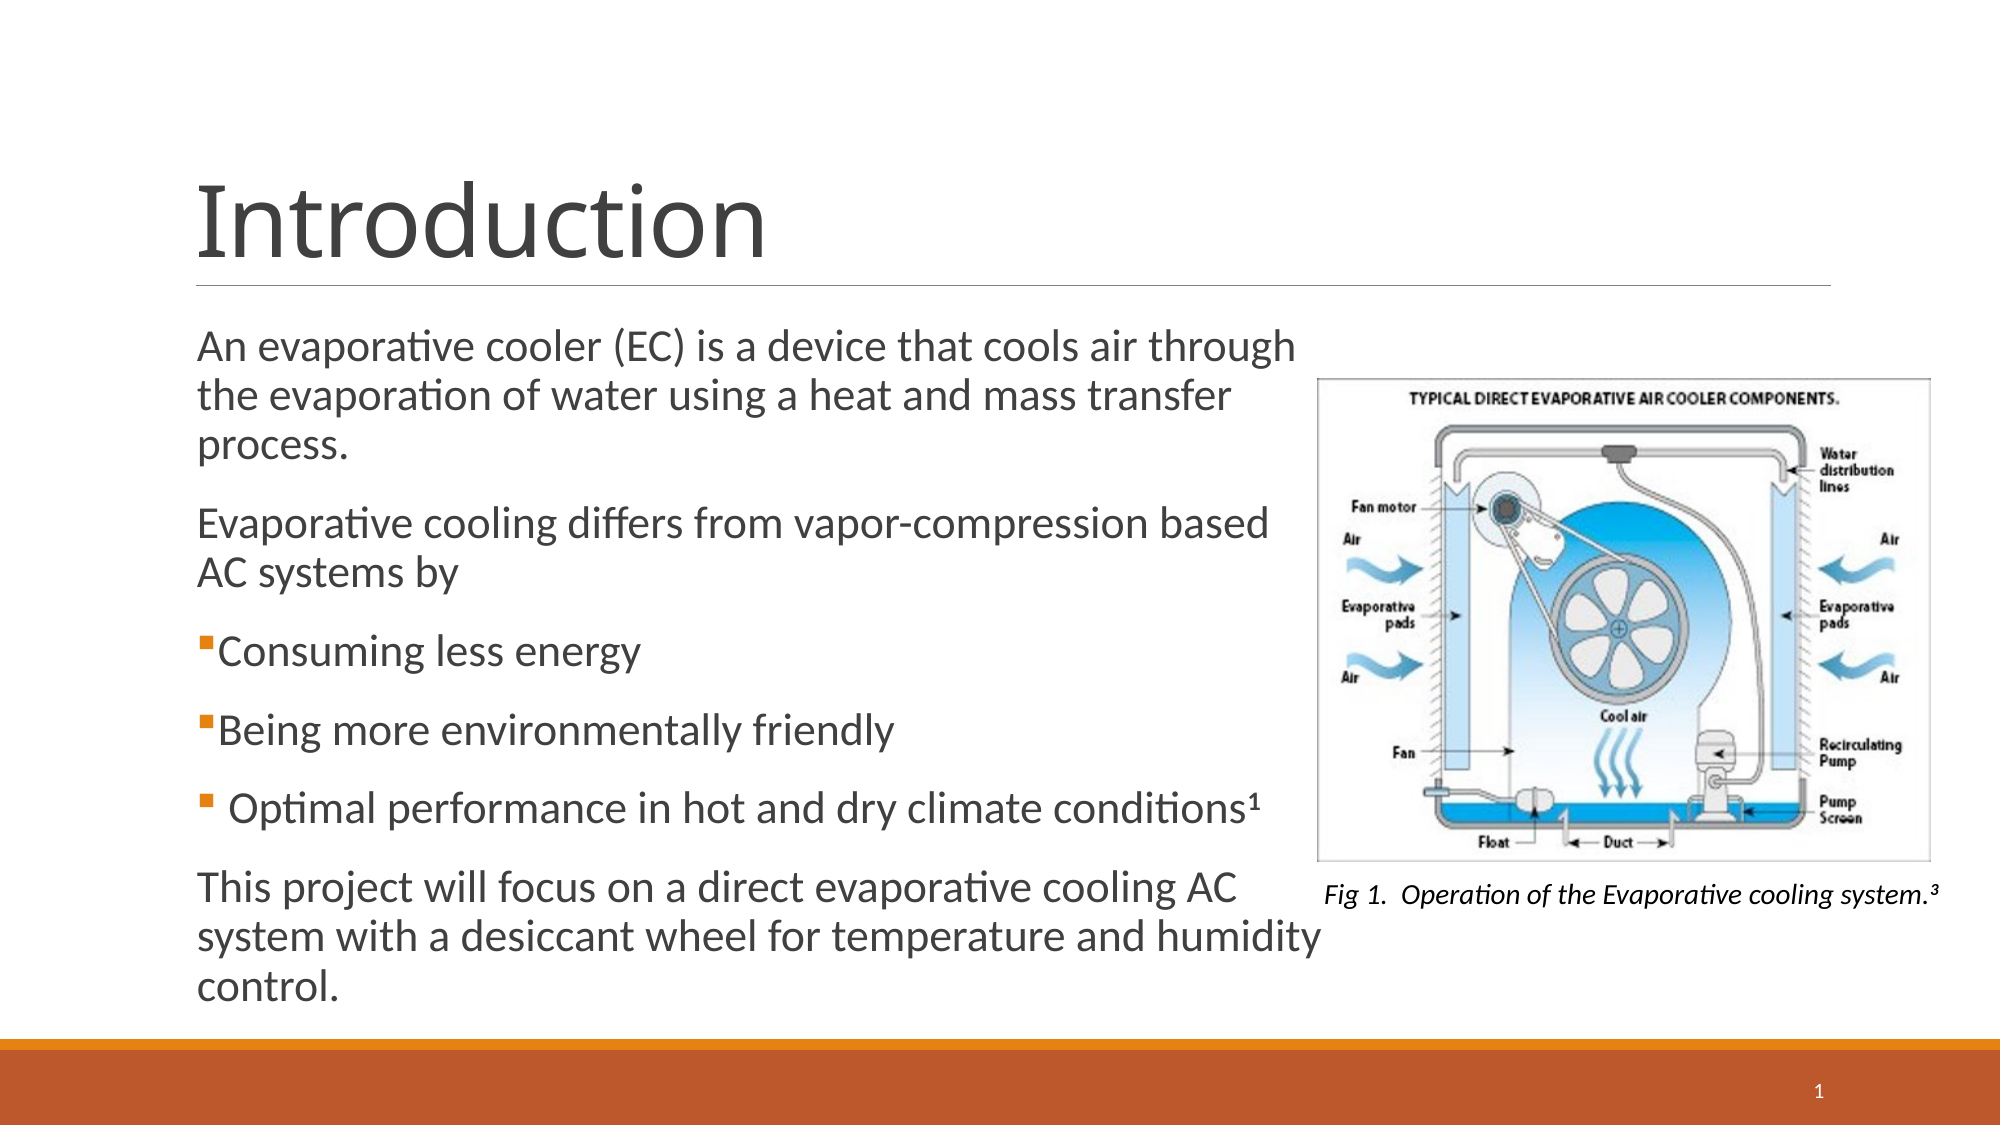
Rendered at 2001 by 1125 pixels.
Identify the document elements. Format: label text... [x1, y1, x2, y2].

title Introduction [180, 47, 1830, 285]
picture [1316, 378, 1932, 862]
slide_number 1 [1624, 1059, 1840, 1120]
list An evaporative cooler (EC) is a device that cools air through the evaporation of water using a heat and mass transfer process. Evaporative cooling differs from vapor-compression based AC systems by Consuming less energy Being more environmentally friendly Optimal performance in hot and dry climate conditions1 This project will focus on a direct evaporative cooling AC system with a desiccant wheel for temperature and humidity control. [196, 314, 1326, 919]
text_box Fig 1. Operation of the Evaporative cooling system.3 [1309, 867, 2000, 945]
